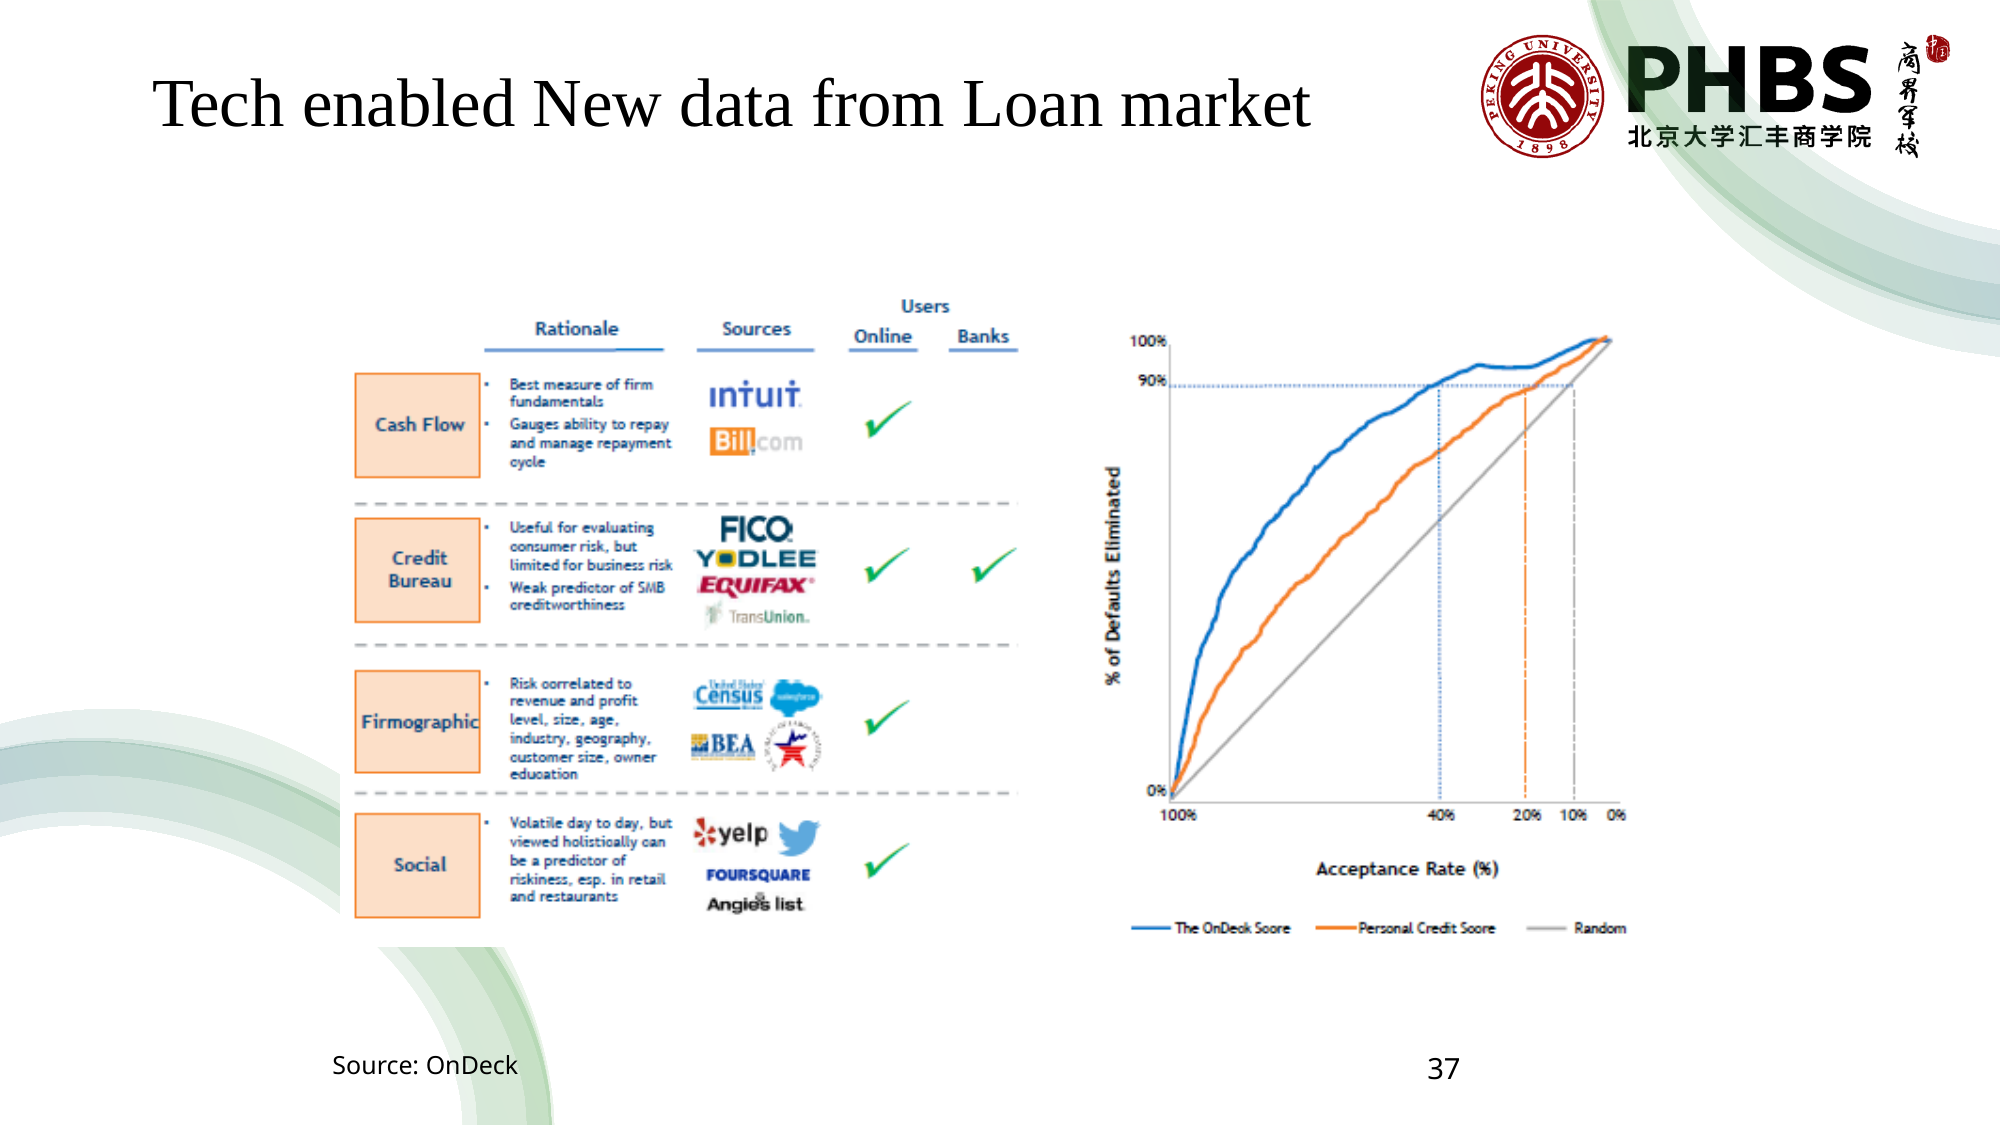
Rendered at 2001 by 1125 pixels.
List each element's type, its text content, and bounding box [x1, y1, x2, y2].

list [339, 297, 1648, 948]
picture [1458, 0, 1709, 185]
title Tech enabled New data from Loan market [137, 59, 1380, 278]
text_box Source: OnDeck [317, 1042, 712, 1088]
picture [1625, 0, 2000, 185]
slide_number 37 [1412, 1042, 1750, 1103]
